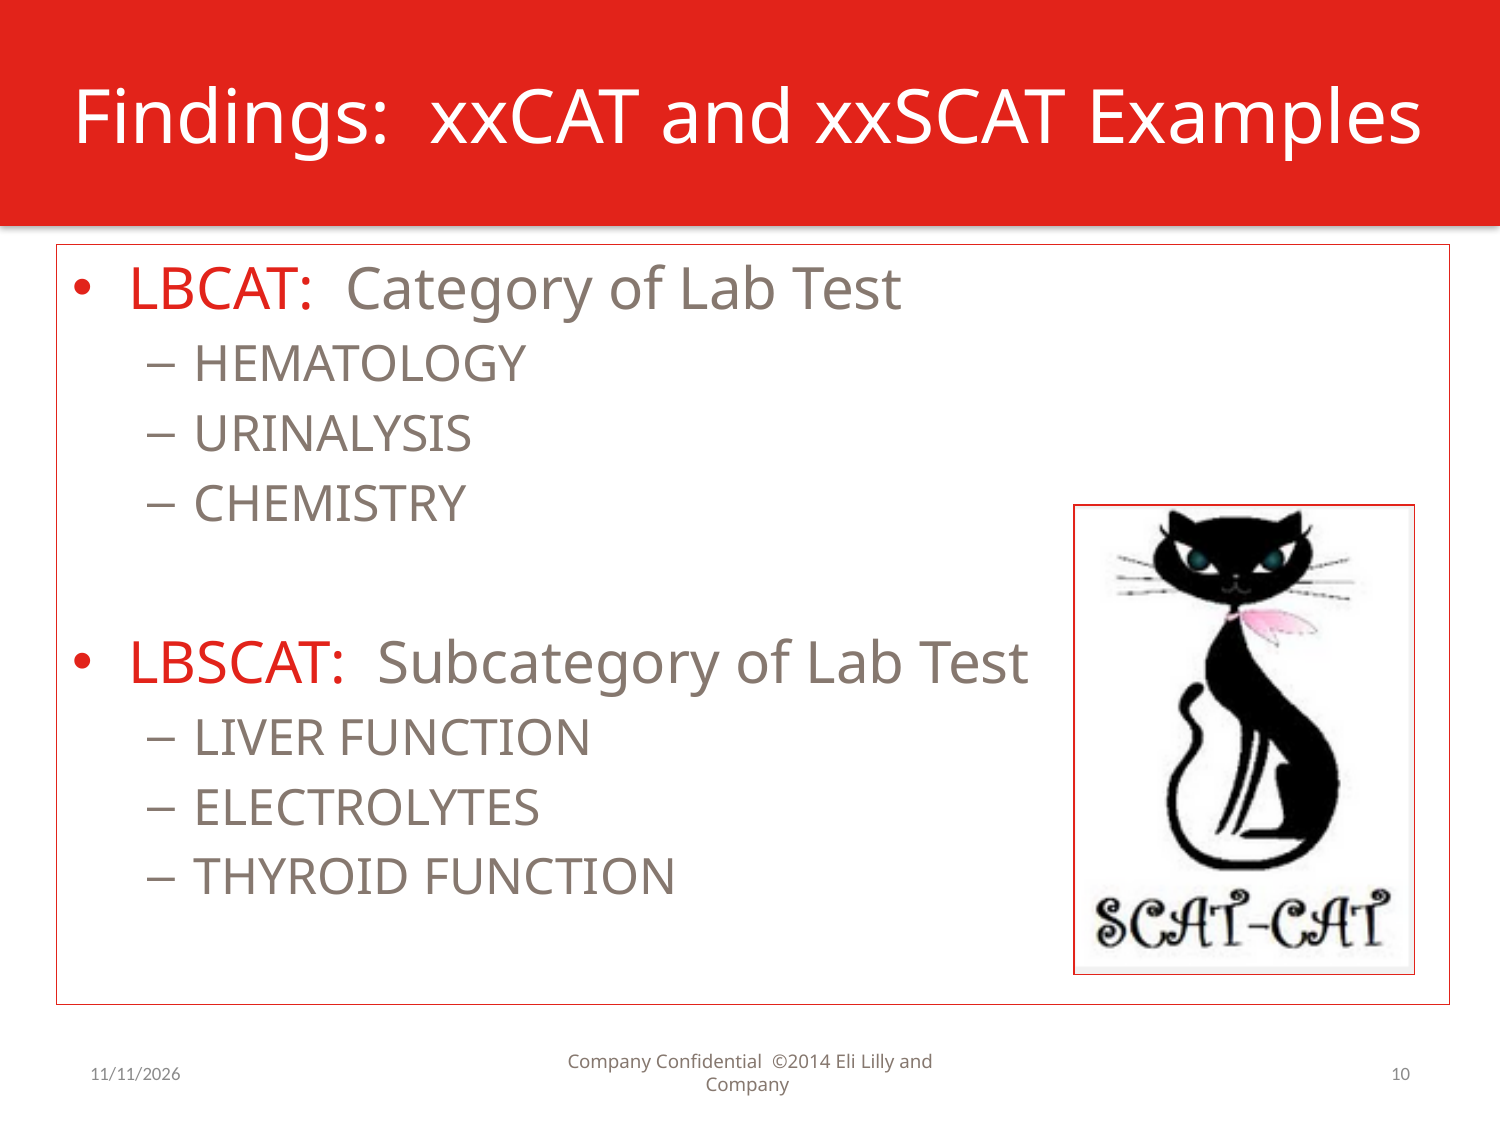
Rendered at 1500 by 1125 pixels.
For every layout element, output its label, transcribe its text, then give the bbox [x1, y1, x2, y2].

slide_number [75, 1042, 425, 1103]
slide_number 10 [1074, 1042, 1425, 1103]
title Findings: xxCAT and xxSCAT Examples [56, 19, 1450, 207]
picture [1074, 505, 1414, 975]
list LBCAT: Category of Lab Test HEMATOLOGY URINALYSIS CHEMISTRY LBSCAT: Subcategory of Lab Test LIVER FUNCTION ELECTROLYTES THYROID FUNCTION [56, 244, 1450, 1005]
footer Company Confidential ©2014 Eli Lilly and Company [512, 1042, 988, 1103]
